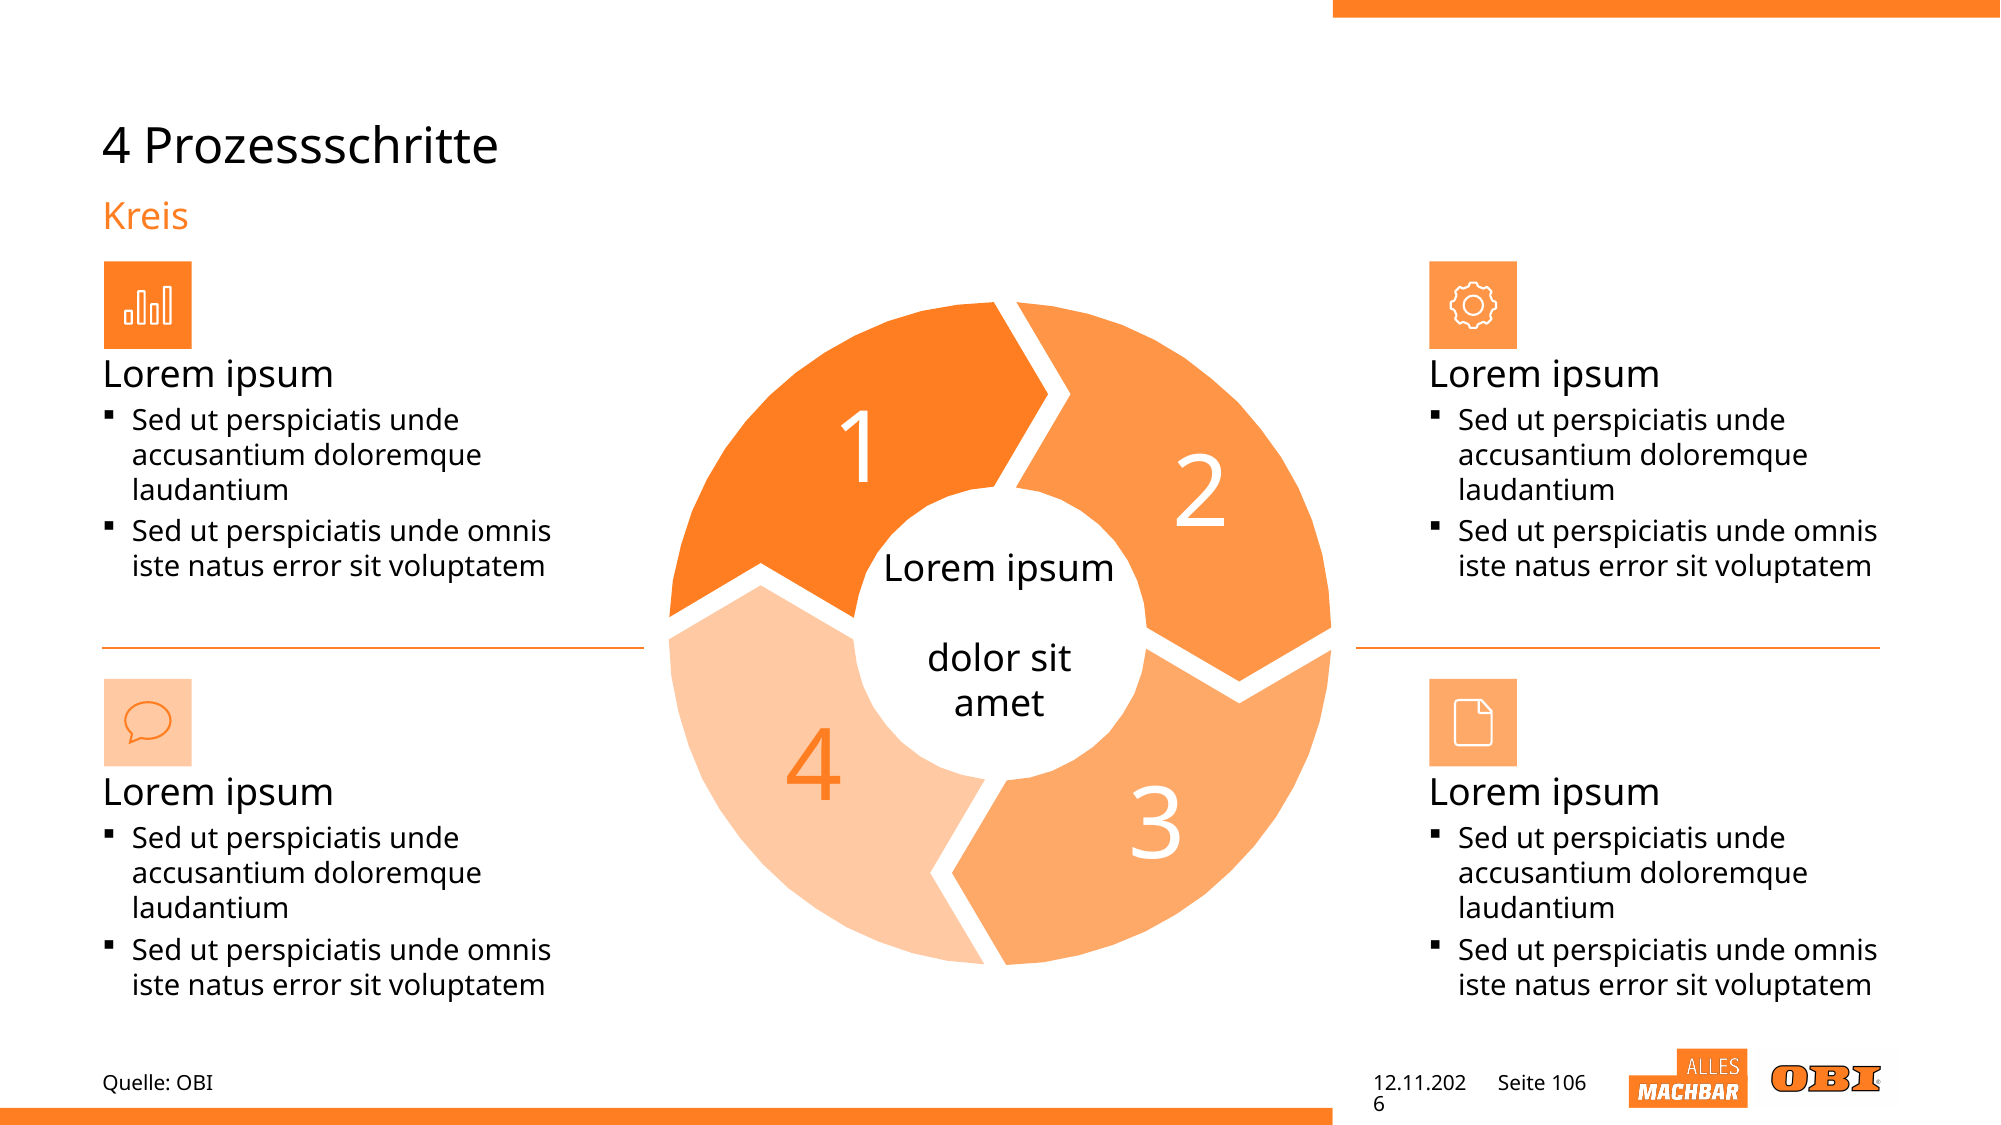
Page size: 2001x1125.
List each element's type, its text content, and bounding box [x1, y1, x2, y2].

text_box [668, 302, 1332, 965]
text_box [150, 303, 159, 325]
list Kreis [102, 192, 1880, 238]
title 4 Prozessschritte [102, 112, 1880, 174]
text_box [124, 309, 133, 325]
picture [1638, 1058, 1739, 1100]
text_box Lorem ipsum Sed ut perspiciatis unde accusantium doloremque laudantium Sed ut perspiciatis unde omnis iste natus error sit voluptatem [102, 768, 572, 1001]
text_box [103, 678, 193, 767]
footer Quelle: OBI [102, 1071, 1271, 1097]
text_box Lorem ipsum Sed ut perspiciatis unde accusantium doloremque laudantium Sed ut perspiciatis unde omnis iste natus error sit voluptatem [1428, 350, 1880, 583]
text_box Lorem ipsum Sed ut perspiciatis unde accusantium doloremque laudantium Sed ut perspiciatis unde omnis iste natus error sit voluptatem [1428, 768, 1880, 1001]
picture [1754, 1048, 1898, 1107]
slide_number Seite 106 [1497, 1071, 1588, 1097]
text_box [124, 701, 172, 745]
text_box [103, 260, 193, 350]
text_box Lorem ipsum Sed ut perspiciatis unde accusantium doloremque laudantium Sed ut perspiciatis unde omnis iste natus error sit voluptatem [102, 350, 572, 583]
text_box [1453, 698, 1493, 747]
text_box [1428, 260, 1518, 350]
text_box [1449, 281, 1498, 329]
text_box [137, 290, 146, 325]
text_box [162, 285, 172, 325]
text_box [1428, 678, 1518, 767]
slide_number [1373, 1071, 1475, 1097]
